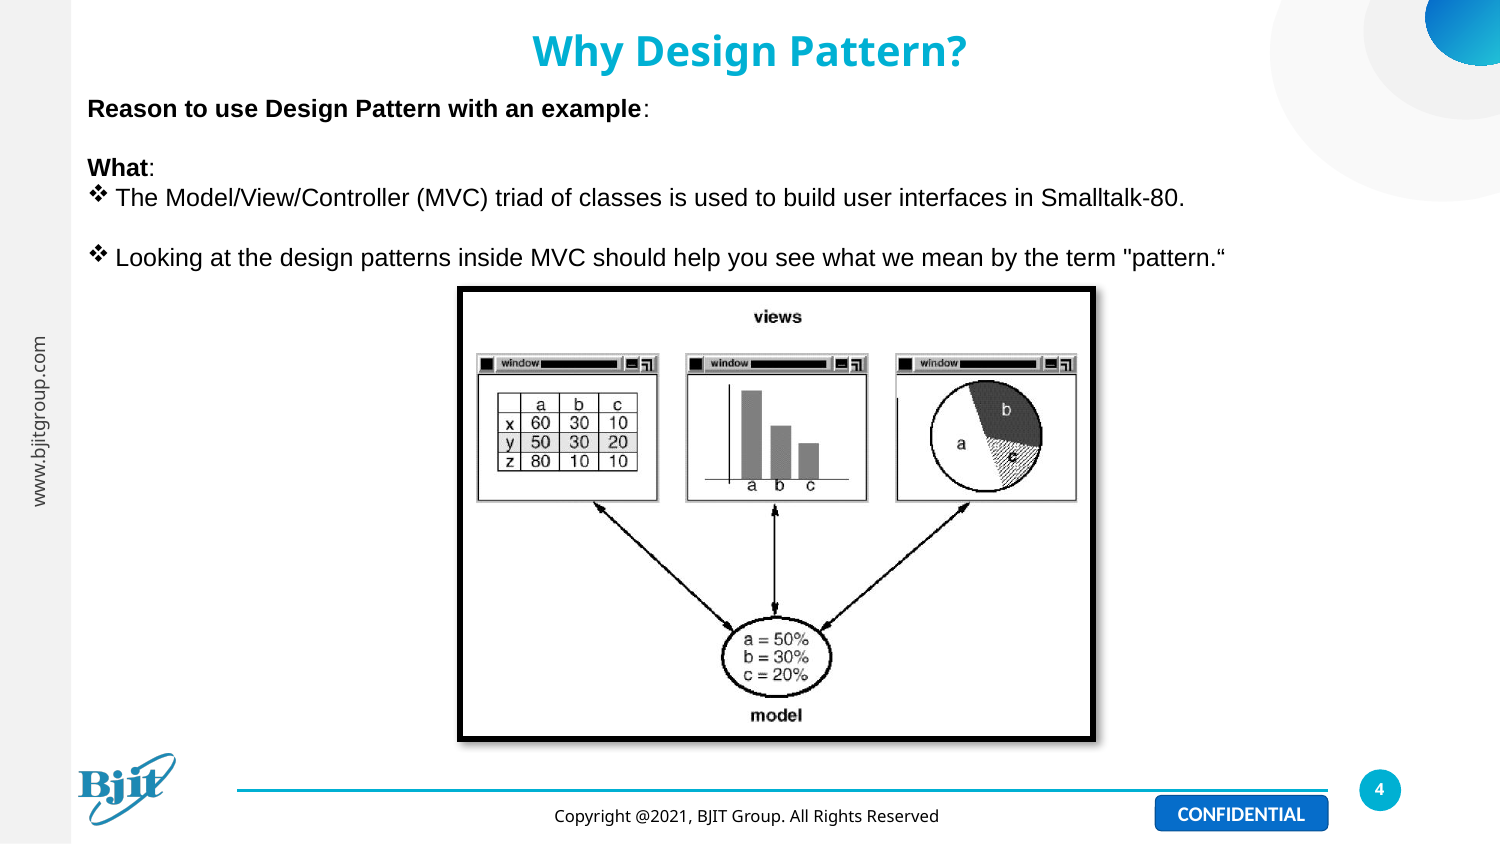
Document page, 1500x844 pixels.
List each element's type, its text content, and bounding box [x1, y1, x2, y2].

picture [78, 759, 176, 826]
text_box Reason to use Design Pattern with an example: What: The Model/View/Controller (MVC) triad of classes is used to build user interfaces in Smalltalk-80. Looking at the design patterns inside MVC should help you see what we mean by the term "pattern.“ [72, 84, 1481, 759]
title Why Design Pattern? [103, 24, 1397, 84]
picture [462, 291, 1090, 737]
